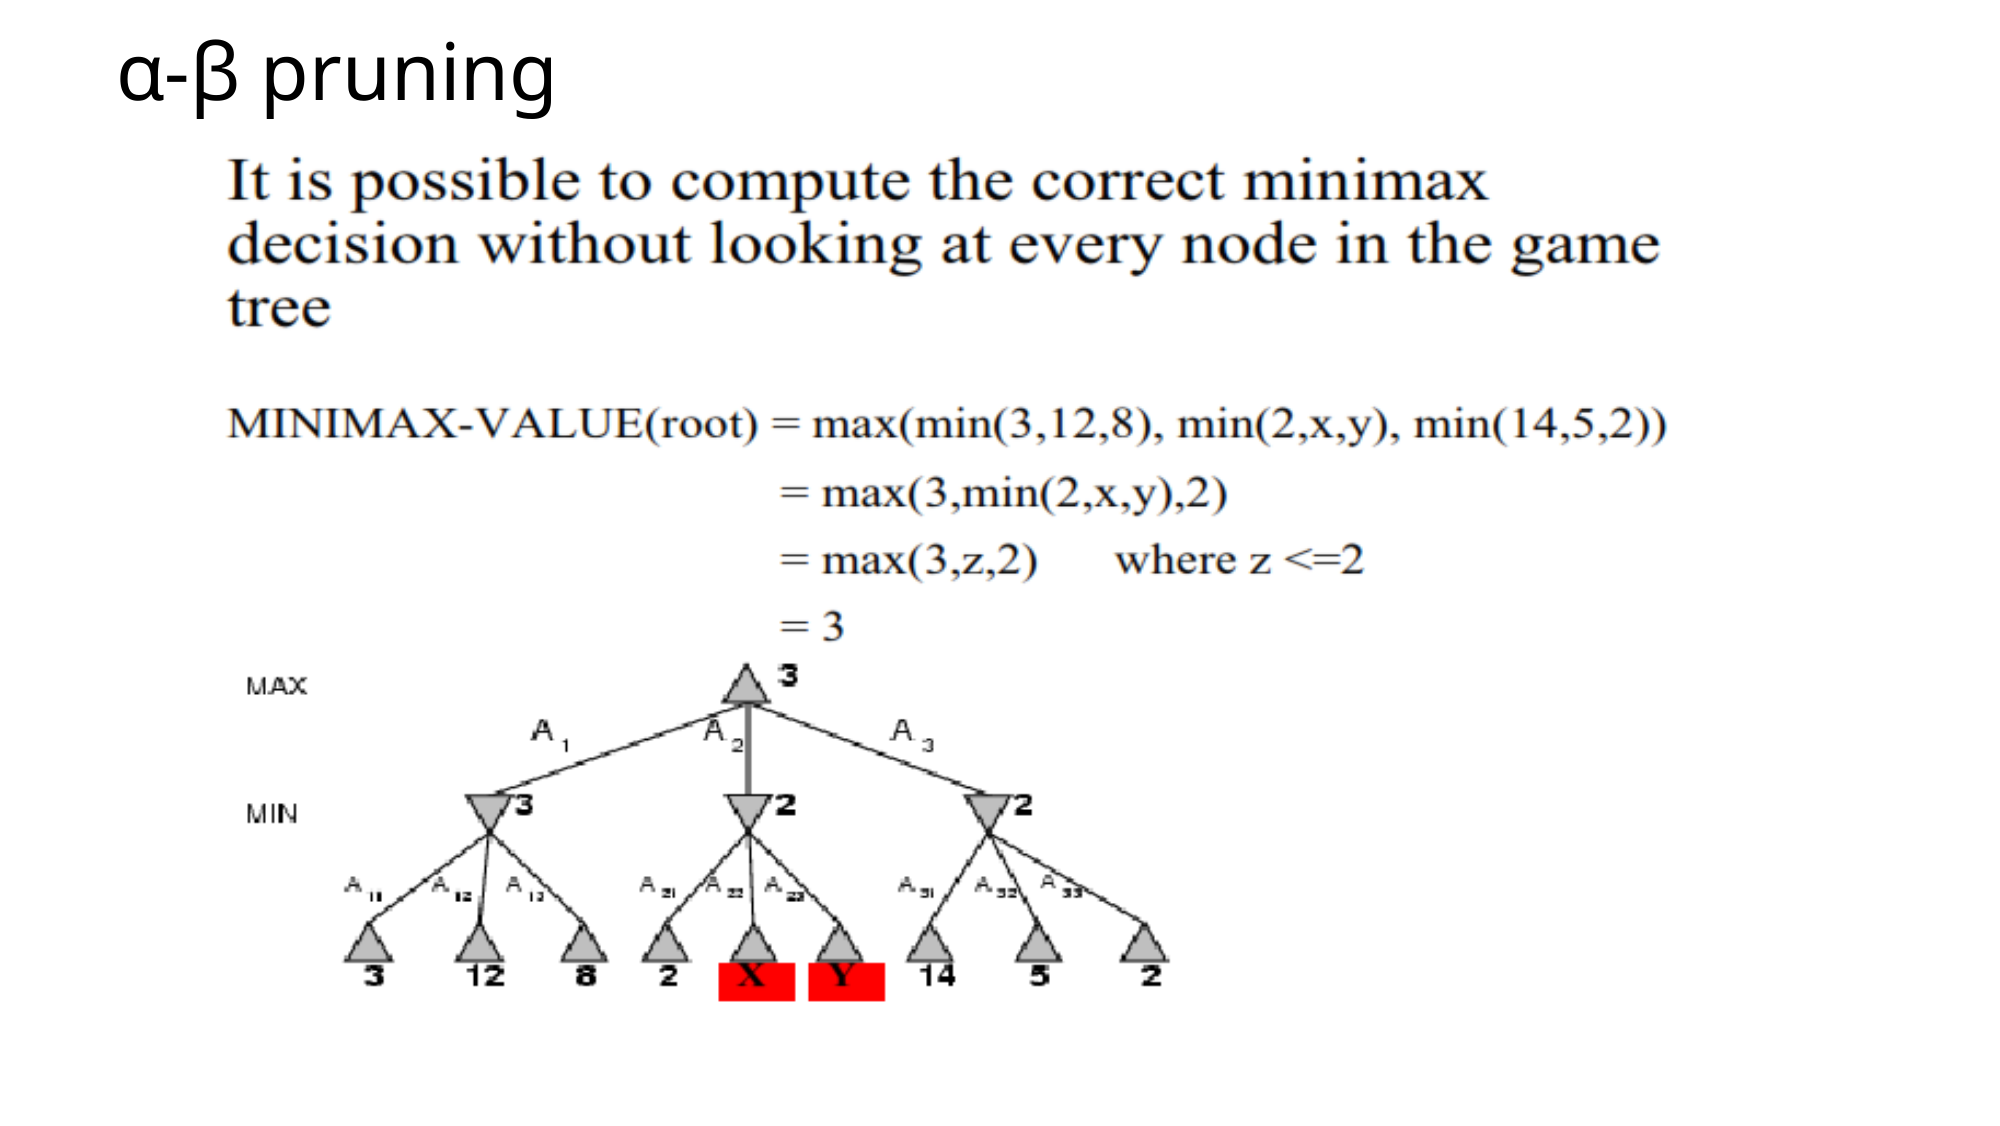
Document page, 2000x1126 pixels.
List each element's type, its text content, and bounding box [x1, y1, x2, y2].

title α-β pruning [99, 3, 1900, 134]
picture [220, 130, 1733, 1020]
